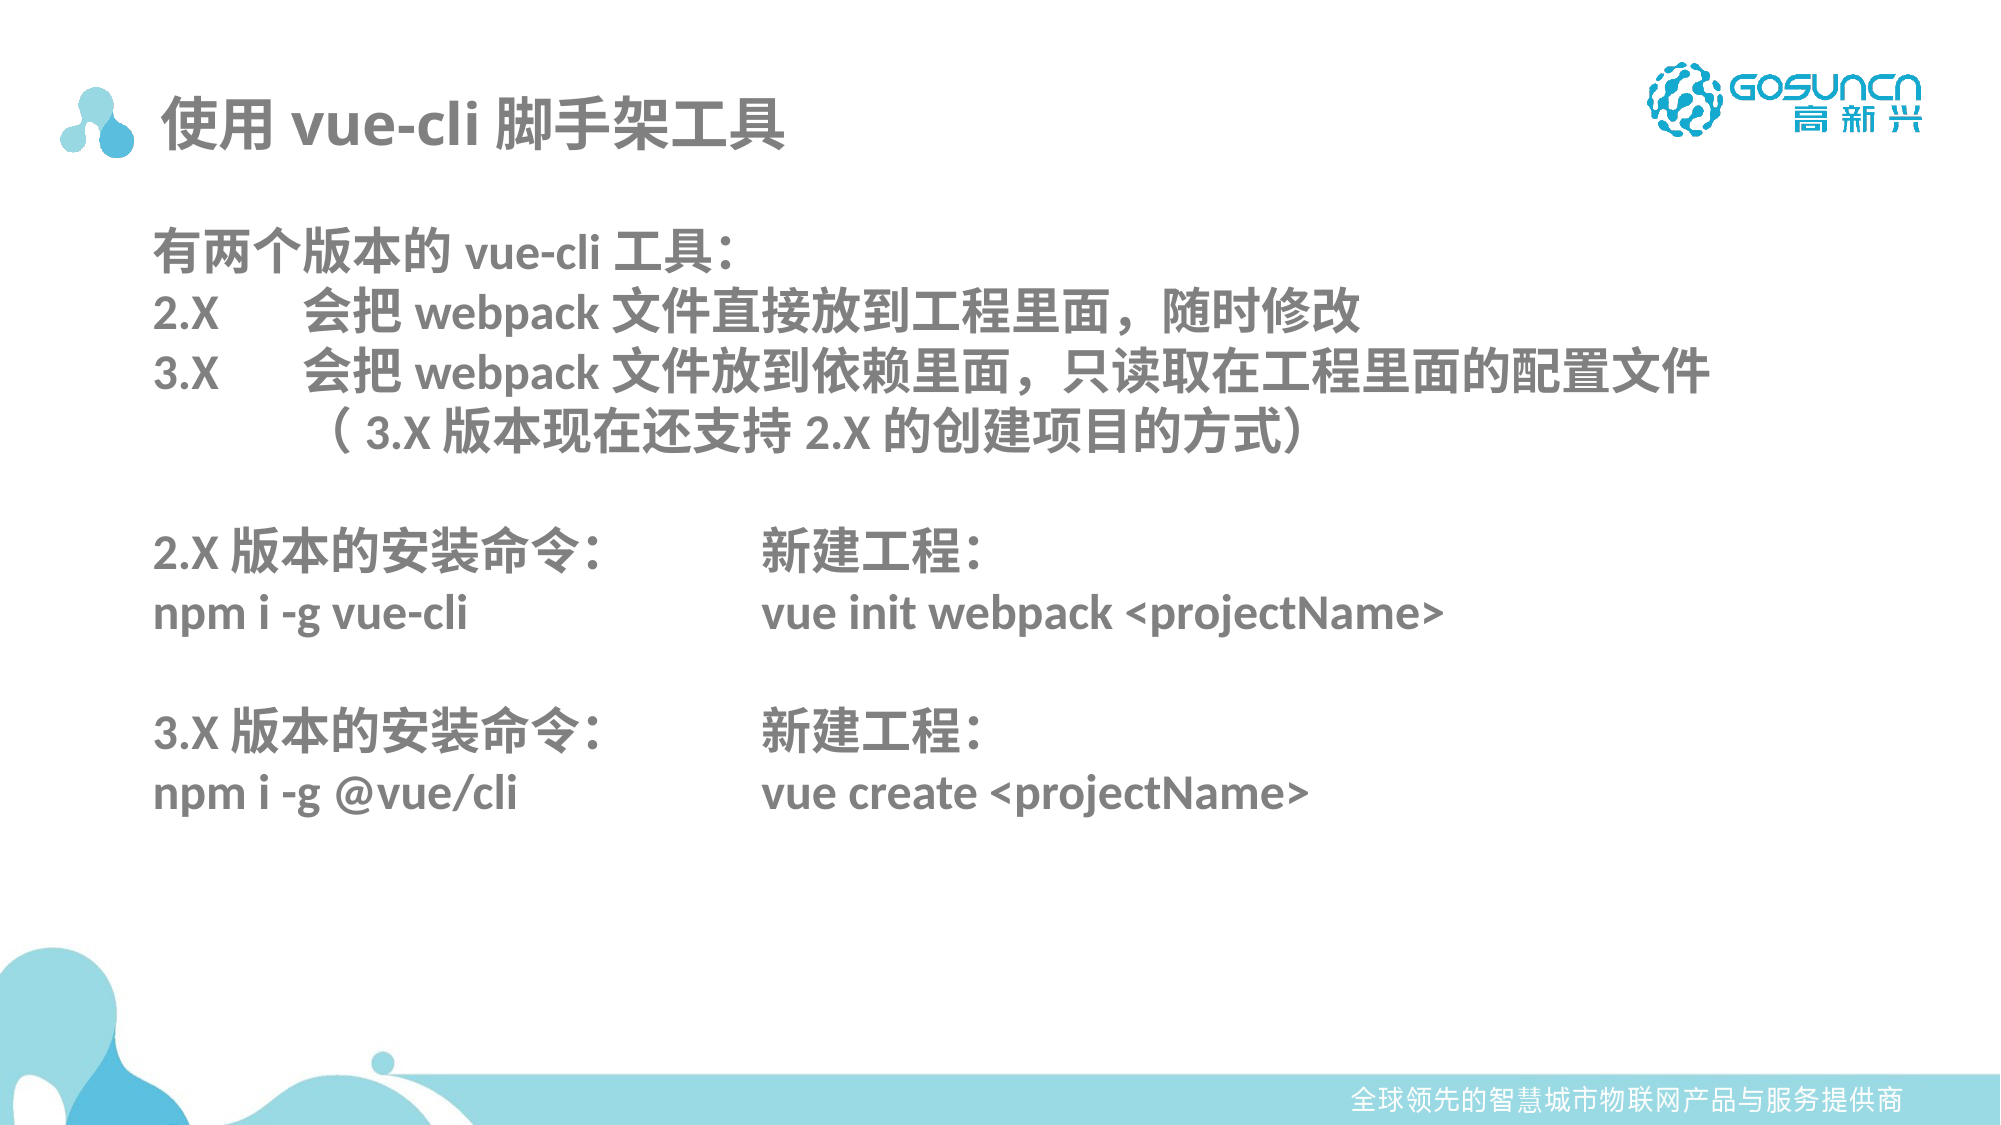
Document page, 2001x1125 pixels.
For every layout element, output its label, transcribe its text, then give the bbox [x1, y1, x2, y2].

picture [0, 928, 2000, 1125]
text_box 新建工程： vue init webpack <projectName> 新建工程： vue create <projectName> [753, 512, 1454, 828]
picture [1647, 62, 1922, 137]
picture [60, 87, 134, 158]
text_box 有两个版本的vue-cli工具： 2.X 会把webpack文件直接放到工程里面，随时修改 3.X 会把webpack文件放到依赖里面，只读取在工程里面的配置文件 （3.X版本现在还支持2.X的创建项目的方式） 2.X版本的安装命令： npm i -g vue-cli 3.X版本的安装命令： npm i -g @vue/cli [145, 212, 1855, 948]
text_box 使用vue-cli脚手架工具 [146, 79, 802, 165]
